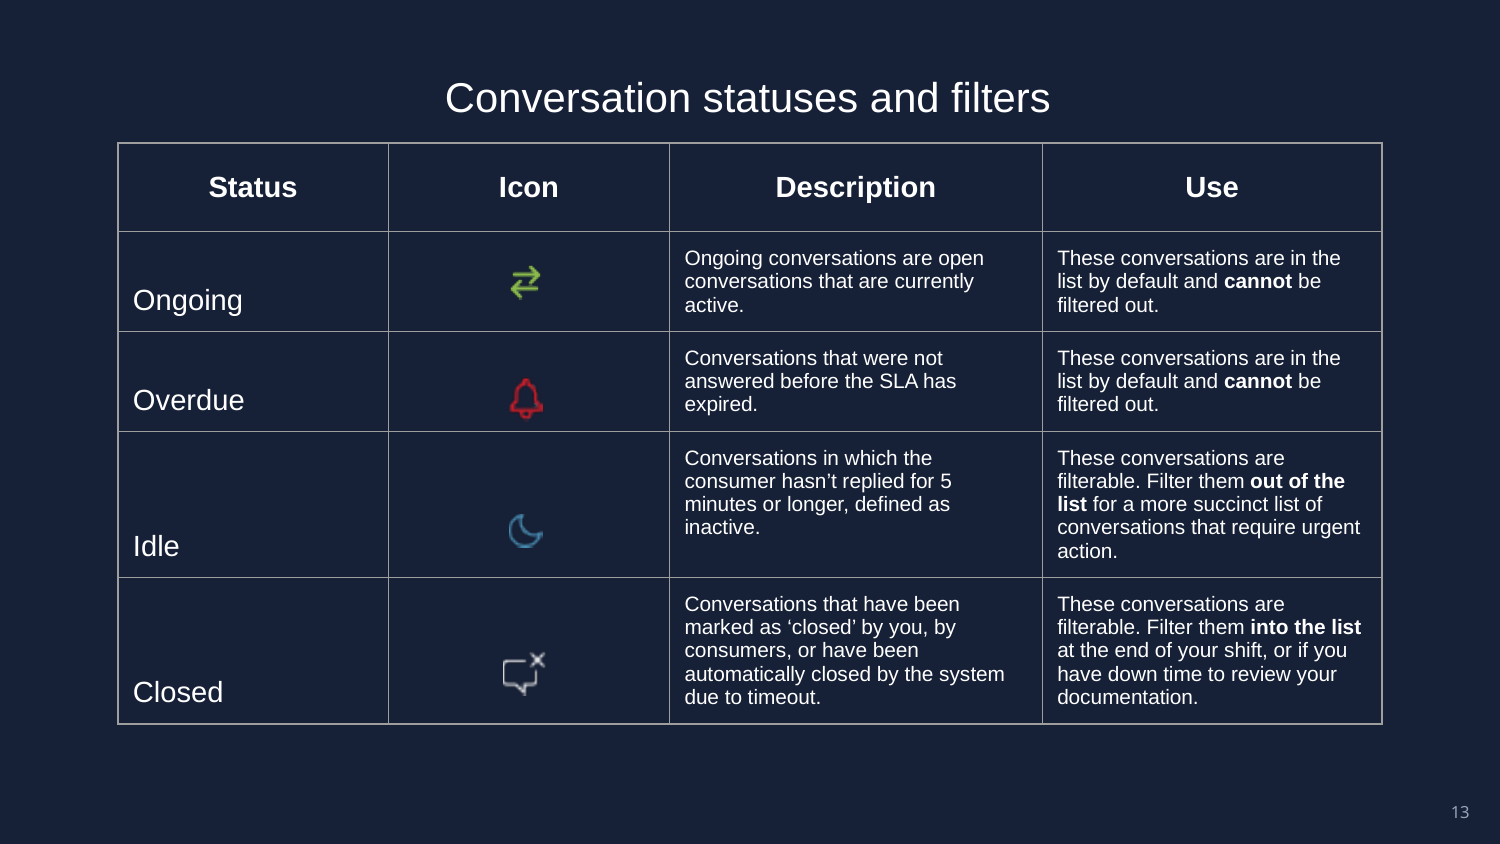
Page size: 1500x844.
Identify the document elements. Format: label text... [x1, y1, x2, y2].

text_box Conversation statuses and filters [444, 55, 1105, 138]
table_cell [389, 432, 669, 577]
table_cell Overdue [119, 332, 388, 431]
table_cell Ongoing [119, 232, 388, 331]
picture [508, 264, 543, 301]
table_cell These conversations are in the list by default and cannot be filtered out. [1043, 232, 1381, 331]
table_cell [389, 232, 669, 331]
table_header Use [1043, 144, 1381, 231]
table_header Icon [389, 144, 669, 231]
table_cell Idle [119, 432, 388, 577]
picture [508, 376, 543, 422]
table_cell Closed [119, 578, 388, 723]
table_cell Conversations in which the consumer hasn’t replied for 5 minutes or longer, defined as inactive. [670, 432, 1042, 577]
table_cell Ongoing conversations are open conversations that are currently active. [670, 232, 1042, 331]
table_cell These conversations are in the list by default and cannot be filtered out. [1043, 332, 1381, 431]
table_cell Conversations that have been marked as ‘closed’ by you, by consumers, or have been automatically closed by the system due to timeout. [670, 578, 1042, 723]
picture [503, 650, 549, 696]
table_cell [389, 578, 669, 723]
table_header Status [119, 144, 388, 231]
table_cell These conversations are filterable. Filter them out of the list for a more succinct list of conversations that require urgent action. [1043, 432, 1381, 577]
table_cell Conversations that were not answered before the SLA has expired. [670, 332, 1042, 431]
table_cell These conversations are filterable. Filter them into the list at the end of your shift, or if you have down time to review your documentation. [1043, 578, 1381, 723]
picture [508, 513, 543, 548]
table_header Description [670, 144, 1042, 231]
table_cell [389, 332, 669, 431]
